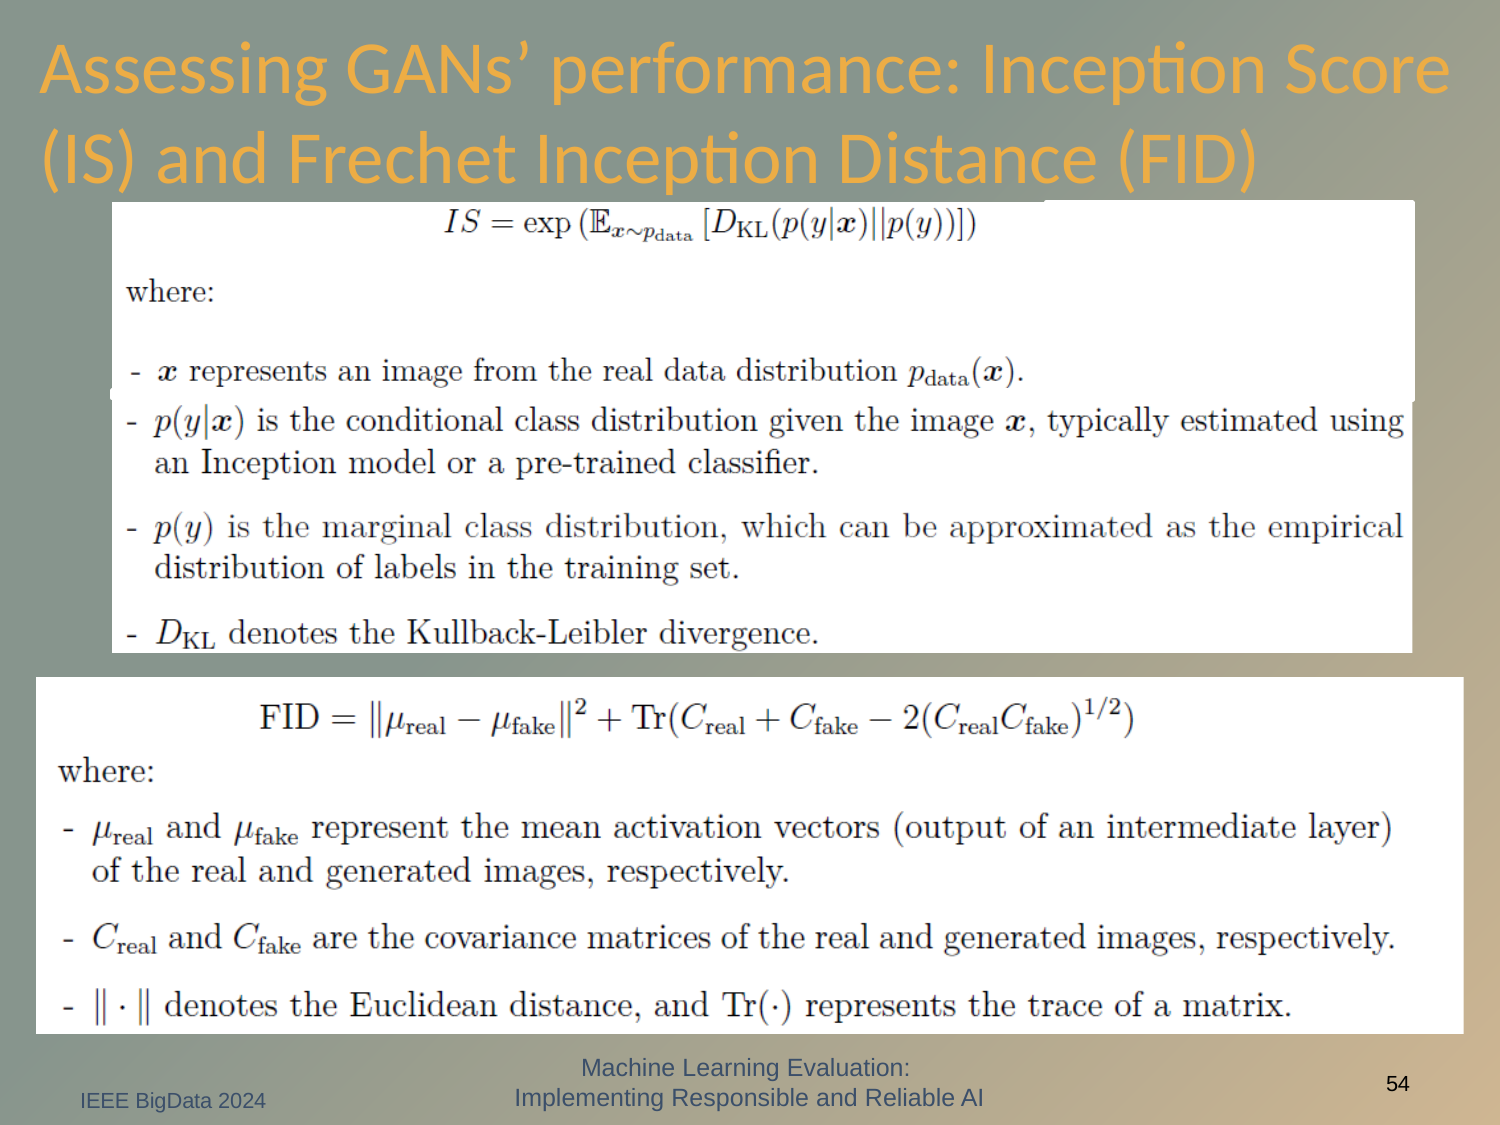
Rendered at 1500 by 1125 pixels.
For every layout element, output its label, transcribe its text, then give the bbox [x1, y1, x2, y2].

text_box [111, 202, 1413, 653]
picture [35, 677, 1464, 1034]
slide_number 54 [1057, 1052, 1425, 1113]
slide_number IEEE BigData 2024 [0, 1052, 349, 1113]
title Assessing GANs’ performance: Inception Score (IS) and Frechet Inception Distance (FID) [24, 10, 1500, 193]
footer Machine Learning Evaluation: Implementing Responsible and Reliable AI [474, 1051, 1025, 1112]
